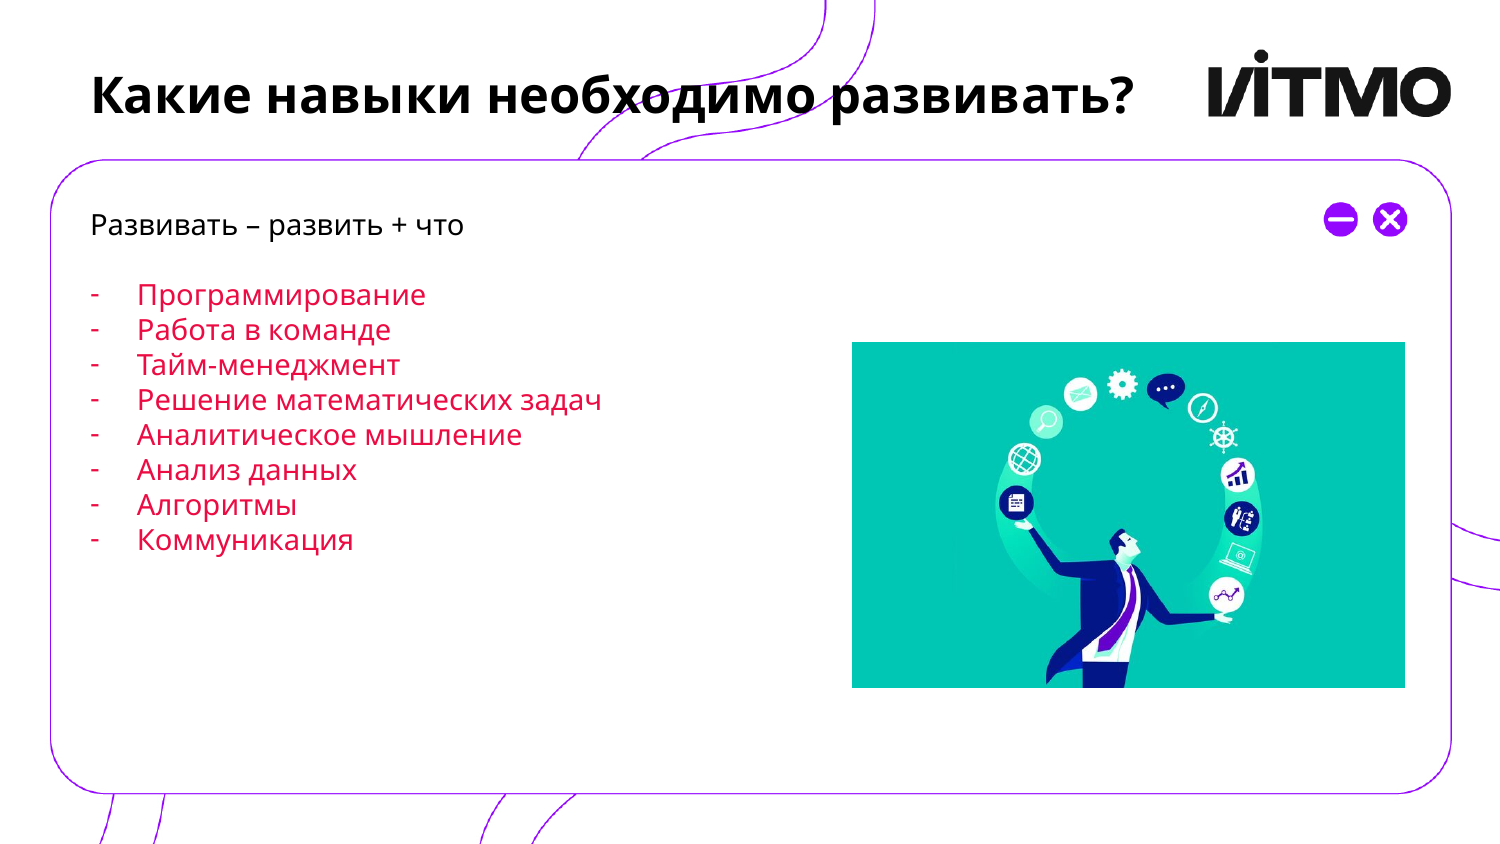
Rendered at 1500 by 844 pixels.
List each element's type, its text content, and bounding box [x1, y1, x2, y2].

list Развивать – развить + что Программирование Работа в команде Тайм-менеджмент Решение математических задач Аналитическое мышление Анализ данных Алгоритмы Коммуникация [75, 198, 1300, 765]
picture [0, 0, 1500, 844]
title Какие навыки необходимо развивать? [75, 50, 1195, 137]
